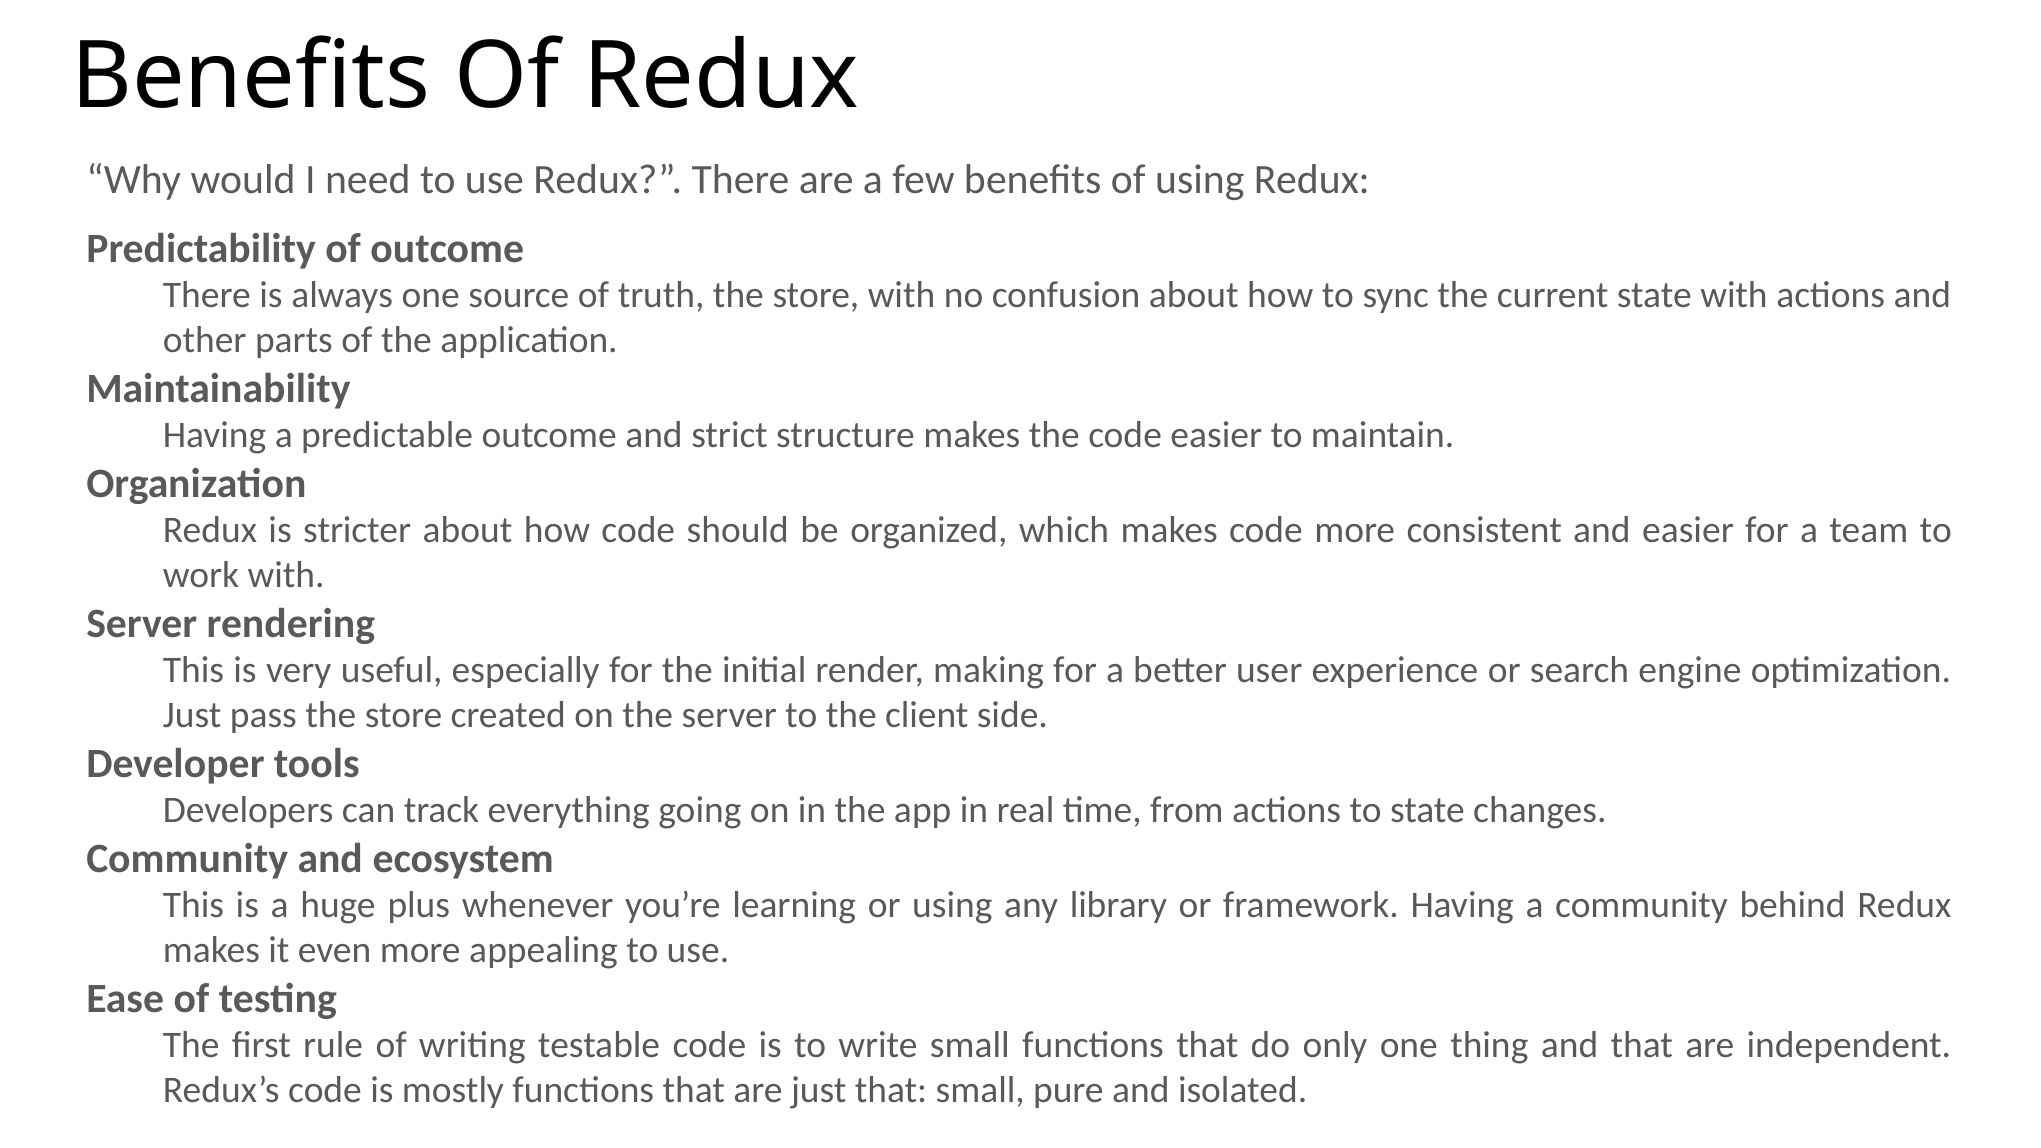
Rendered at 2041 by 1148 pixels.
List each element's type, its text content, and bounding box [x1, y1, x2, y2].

title Benefits Of Redux [71, 0, 1969, 127]
text_box “Why would I need to use Redux?”. There are a few benefits of using Redux: [71, 144, 1932, 209]
text_box Predictability of outcome There is always one source of truth, the store, with no confusion about how to sync the current state with actions and other parts of the application. Maintainability Having a predictable outcome and strict structure makes the code easier to maintain. Organization Redux is stricter about how code should be organized, which makes code more consistent and easier for a team to work with. Server rendering This is very useful, especially for the initial render, making for a better user experience or search engine optimization. Just pass the store created on the server to the client side. Developer tools Developers can track everything going on in the app in real time, from actions to state changes. Community and ecosystem This is a huge plus whenever you’re learning or using any library or framework. Having a community behind Redux makes it even more appealing to use. Ease of testing The first rule of writing testable code is to write small functions that do only one thing and that are independent. Redux’s code is mostly functions that are just that: small, pure and isolated. [71, 212, 1969, 1118]
